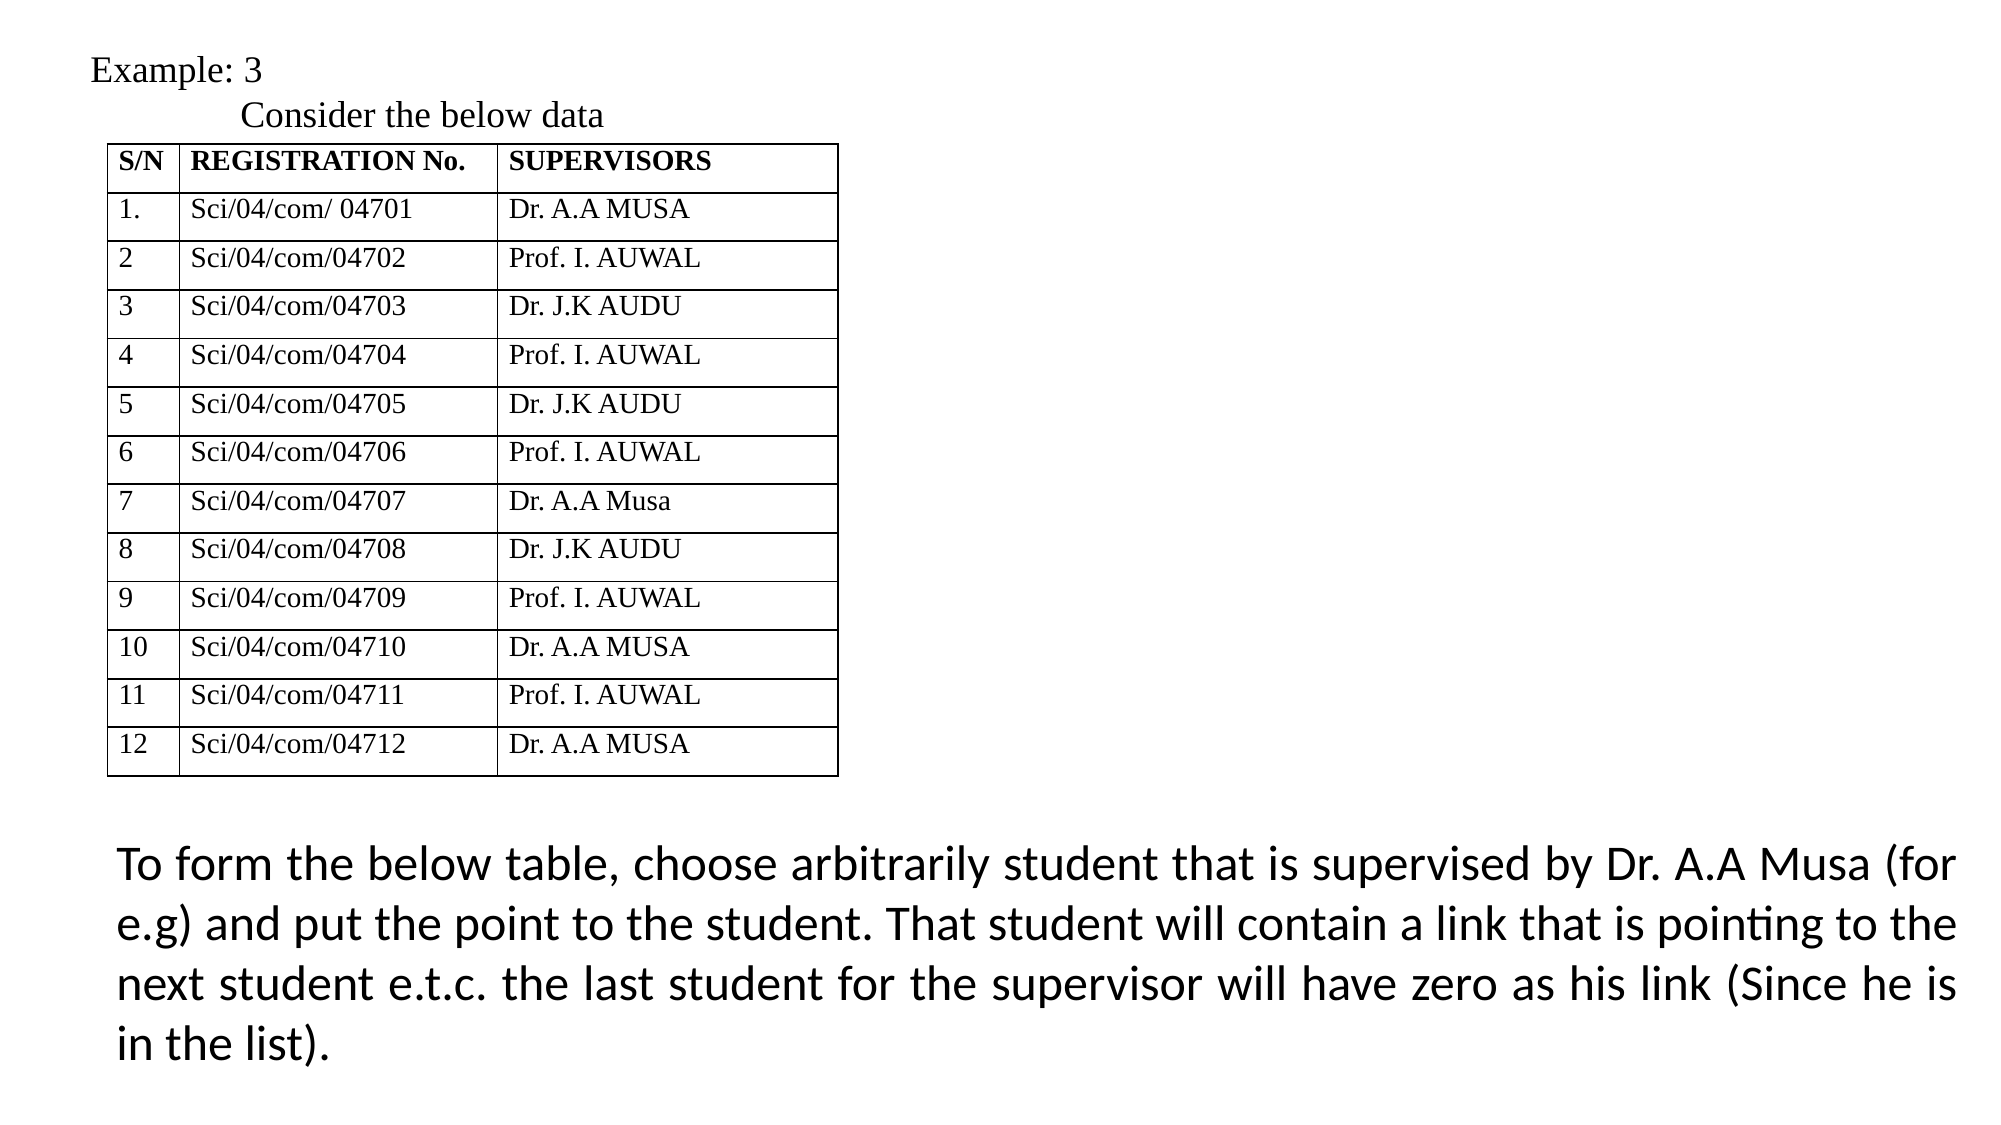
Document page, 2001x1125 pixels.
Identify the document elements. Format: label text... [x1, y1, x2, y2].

table_cell Prof. I. AUWAL [498, 242, 837, 289]
table_cell Dr. A.A Musa [498, 485, 837, 532]
table_cell Dr. J.K AUDU [498, 388, 837, 435]
table_cell Sci/04/com/04710 [180, 631, 497, 678]
table_cell Sci/04/com/04711 [180, 680, 497, 726]
table_header REGISTRATION No. [180, 145, 497, 192]
table_cell 12 [108, 728, 179, 775]
table_cell 10 [108, 631, 179, 678]
table_cell Prof. I. AUWAL [498, 582, 837, 629]
table_cell 7 [108, 485, 179, 532]
table_cell Sci/04/com/04706 [180, 437, 497, 483]
table_cell Dr. J.K AUDU [498, 291, 837, 338]
table_cell Sci/04/com/04712 [180, 728, 497, 775]
table_header SUPERVISORS [498, 145, 837, 192]
table_header S/N [108, 145, 179, 192]
table_cell Sci/04/com/04702 [180, 242, 497, 289]
table_cell Sci/04/com/04709 [180, 582, 497, 629]
table_cell Sci/04/com/04707 [180, 485, 497, 532]
table_cell Sci/04/com/ 04701 [180, 194, 497, 240]
table_cell 6 [108, 437, 179, 483]
table_cell Dr. J.K AUDU [498, 534, 837, 581]
table_cell 5 [108, 388, 179, 435]
table_cell 3 [108, 291, 179, 338]
table_cell 11 [108, 680, 179, 726]
table_cell 8 [108, 534, 179, 581]
table_cell Sci/04/com/04703 [180, 291, 497, 338]
table_cell 1. [108, 194, 179, 240]
table_cell Prof. I. AUWAL [498, 339, 837, 386]
table_cell Sci/04/com/04705 [180, 388, 497, 435]
table_cell Dr. A.A MUSA [498, 631, 837, 678]
table_cell Prof. I. AUWAL [498, 437, 837, 483]
text_box Example: 3 Consider the below data [75, 37, 1076, 143]
table_cell Prof. I. AUWAL [498, 680, 837, 726]
table_cell 2 [108, 242, 179, 289]
table_cell Dr. A.A MUSA [498, 728, 837, 775]
table_cell Sci/04/com/04704 [180, 339, 497, 386]
table_cell Sci/04/com/04708 [180, 534, 497, 581]
table_cell 4 [108, 339, 179, 386]
table_cell Dr. A.A MUSA [498, 194, 837, 240]
text_box To form the below table, choose arbitrarily student that is supervised by Dr. A.A Musa (for e.g) and put the point to the student. That student will contain a link that is pointing to the next student e.t.c. the last student for the supervisor will have zero as his link (Since he is in the list). [101, 823, 1974, 1125]
table_cell 9 [108, 582, 179, 629]
